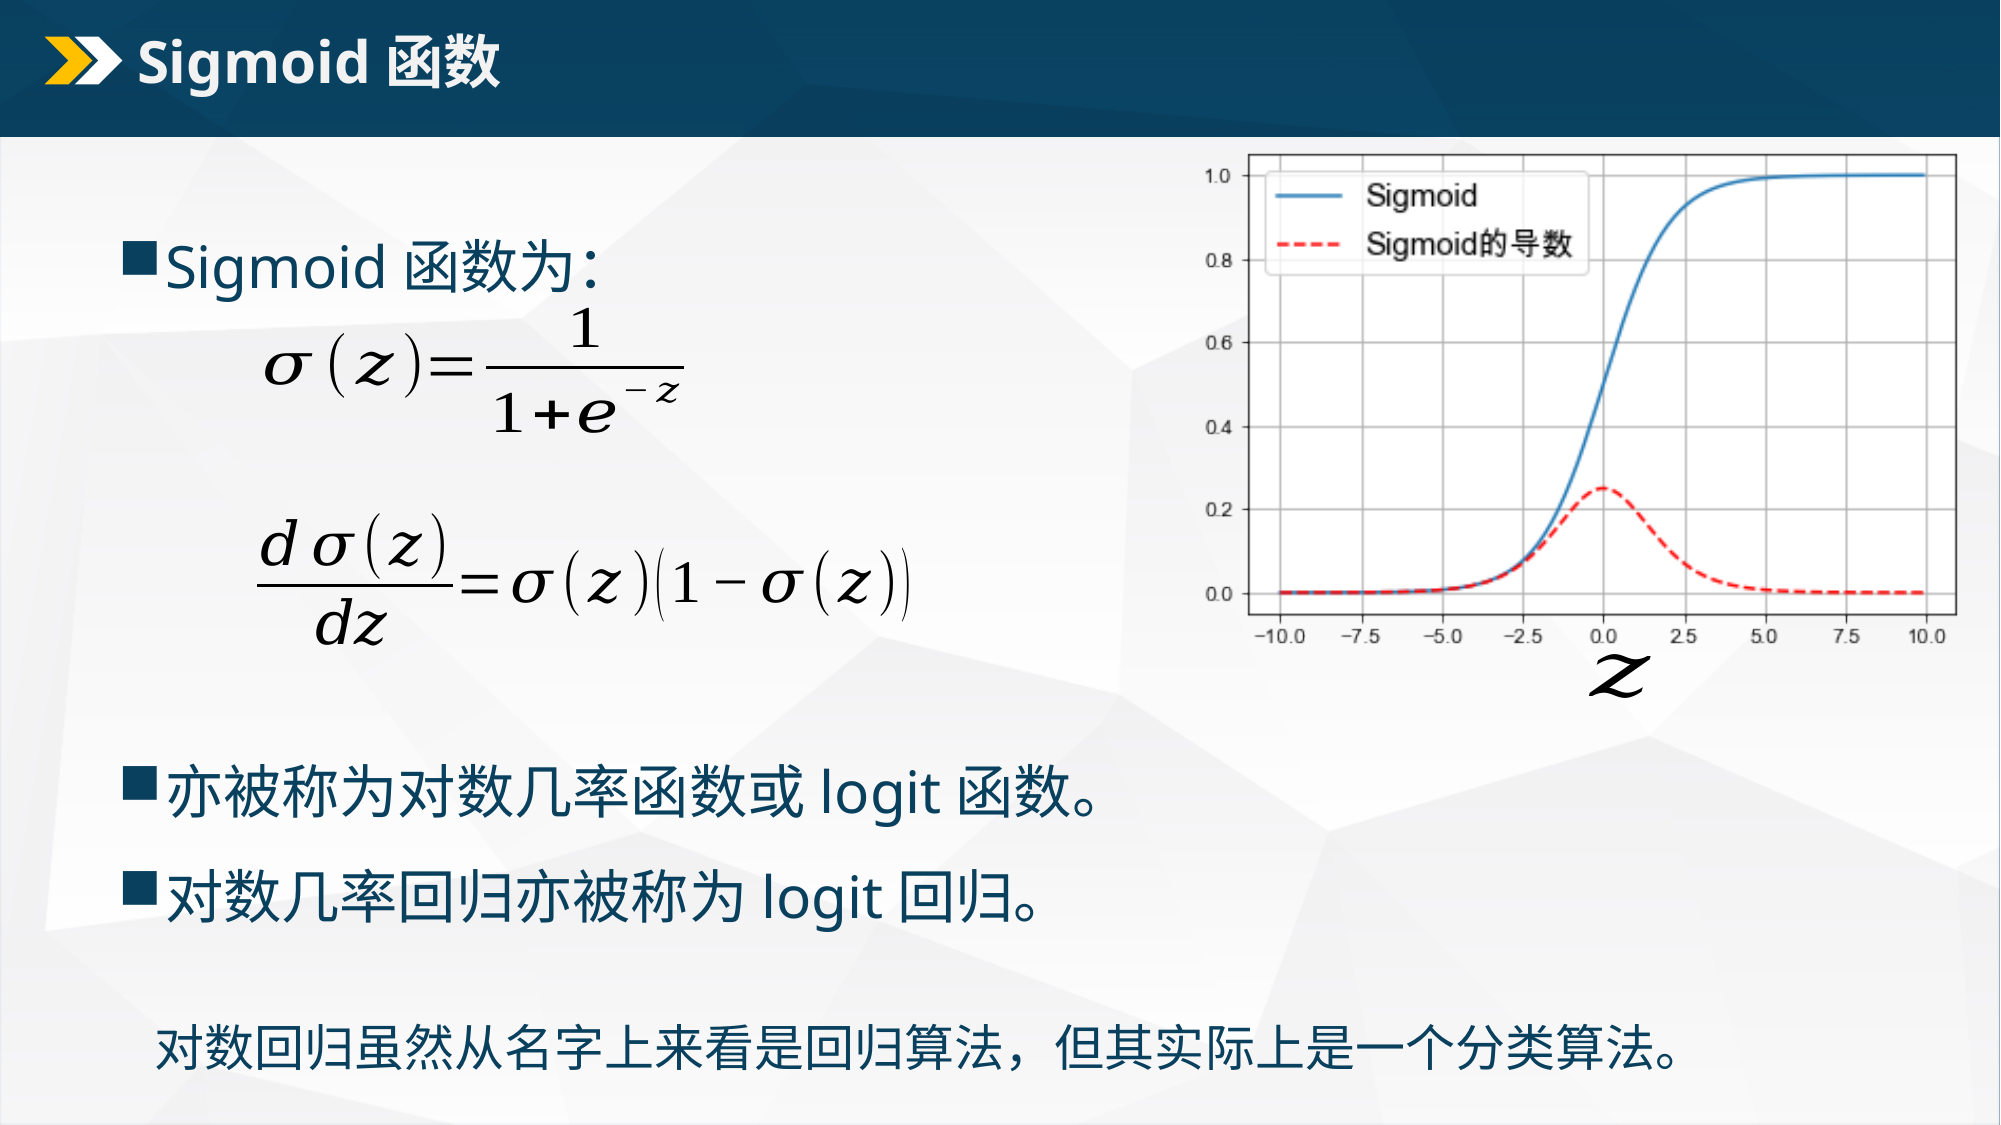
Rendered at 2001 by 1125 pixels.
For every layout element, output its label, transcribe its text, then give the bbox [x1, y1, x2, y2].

picture [0, 0, 2000, 1125]
text_box 对数回归虽然从名字上来看是回归算法，但其实际上是一个分类算法。 [139, 1009, 1977, 1085]
list Sigmoid函数为： 亦被称为对数几率函数或logit函数。 对数几率回归亦被称为logit回归。 [103, 188, 1868, 1048]
title Sigmoid函数 [122, 25, 1723, 137]
